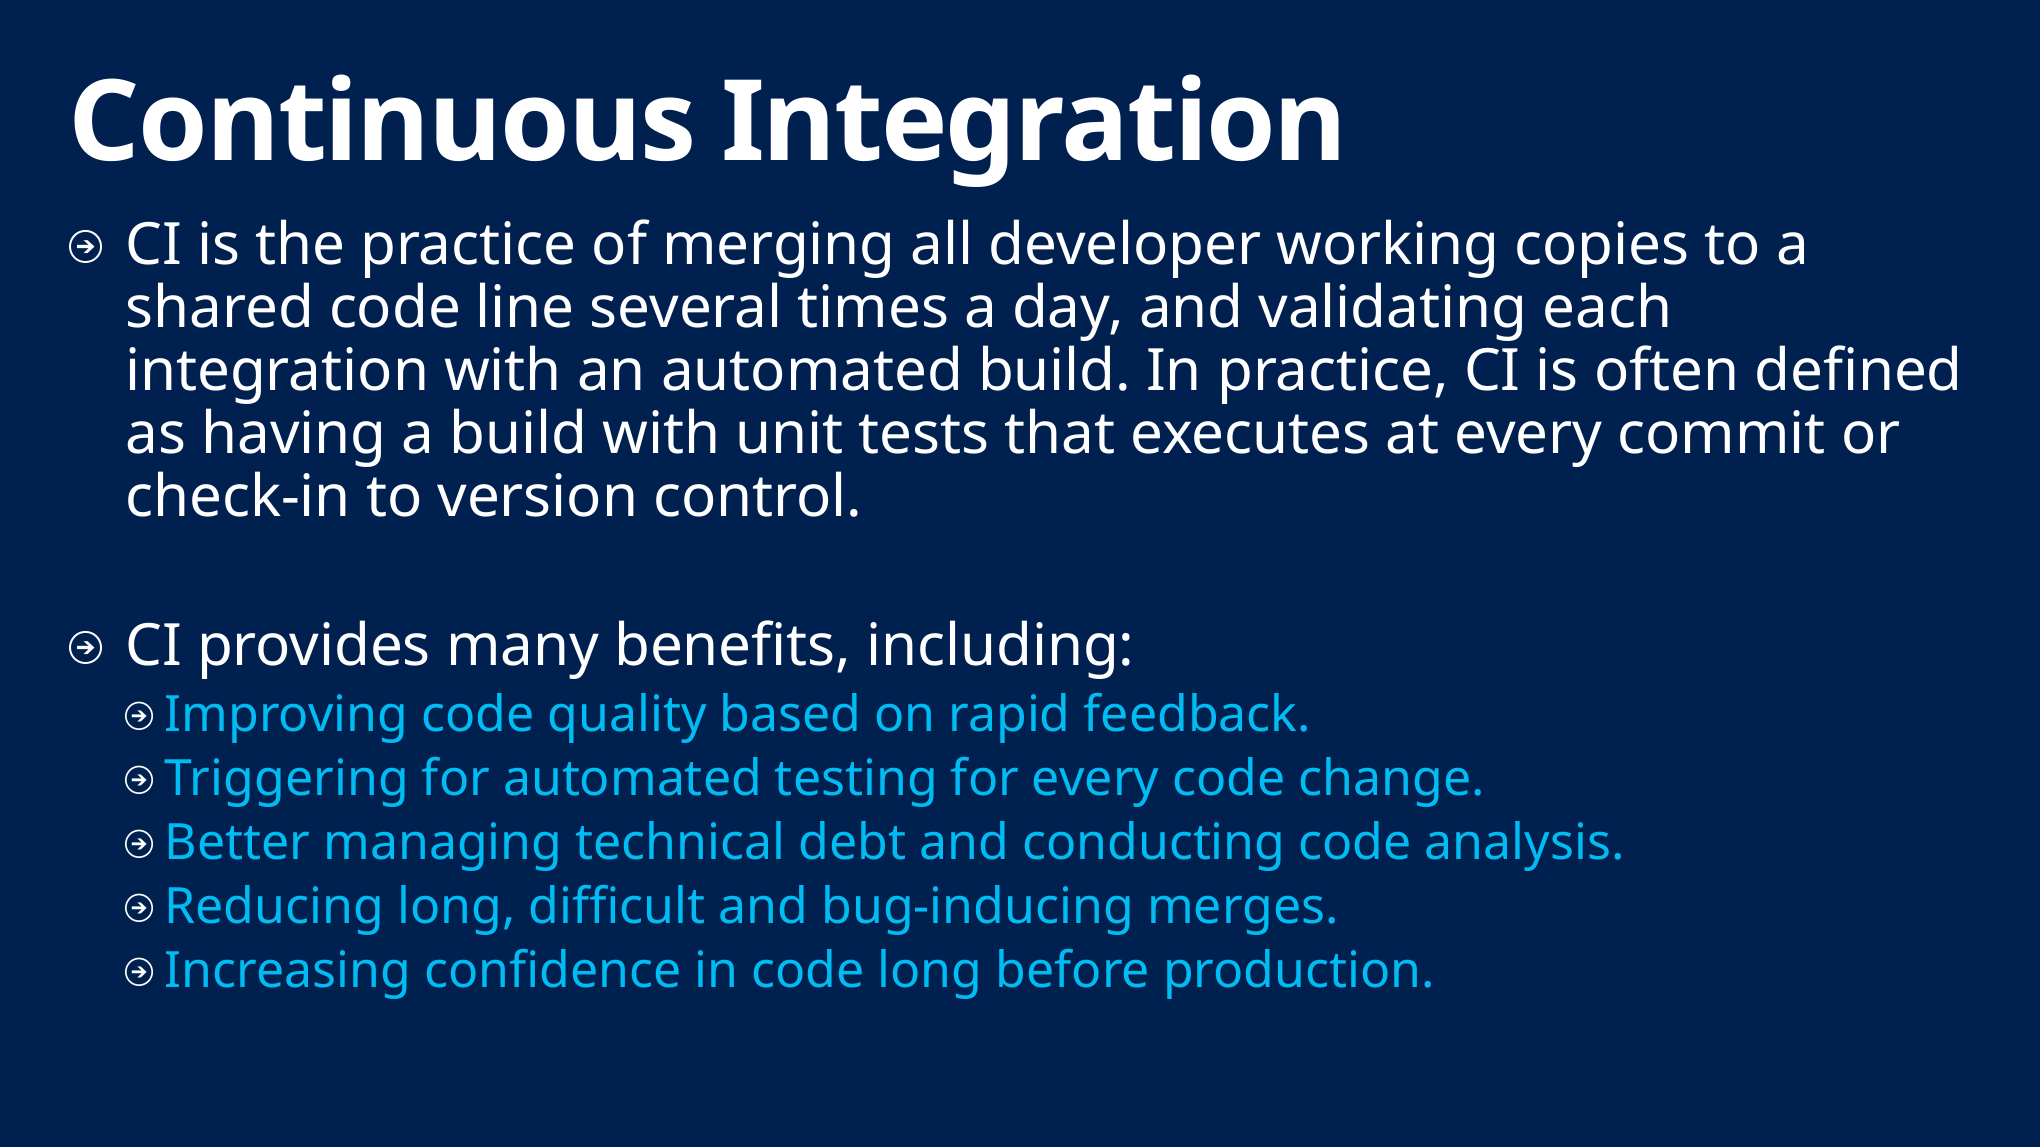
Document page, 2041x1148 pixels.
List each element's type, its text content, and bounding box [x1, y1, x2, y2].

title Continuous Integration [45, 48, 1996, 199]
picture [125, 822, 161, 858]
picture [125, 950, 161, 986]
picture [125, 694, 161, 730]
picture [69, 622, 110, 664]
picture [125, 758, 161, 794]
picture [125, 886, 161, 922]
picture [69, 221, 110, 263]
list CI is the practice of merging all developer working copies to a shared code line several times a day, and validating each integration with an automated build. In practice, CI is often defined as having a build with unit tests that executes at every commit or check-in to version control. CI provides many benefits, including: Improving code quality based on rapid feedback. Triggering for automated testing for every code change. Better managing technical debt and conducting code analysis. Reducing long, difficult and bug-inducing merges. Increasing confidence in code long before production. [45, 199, 1996, 973]
